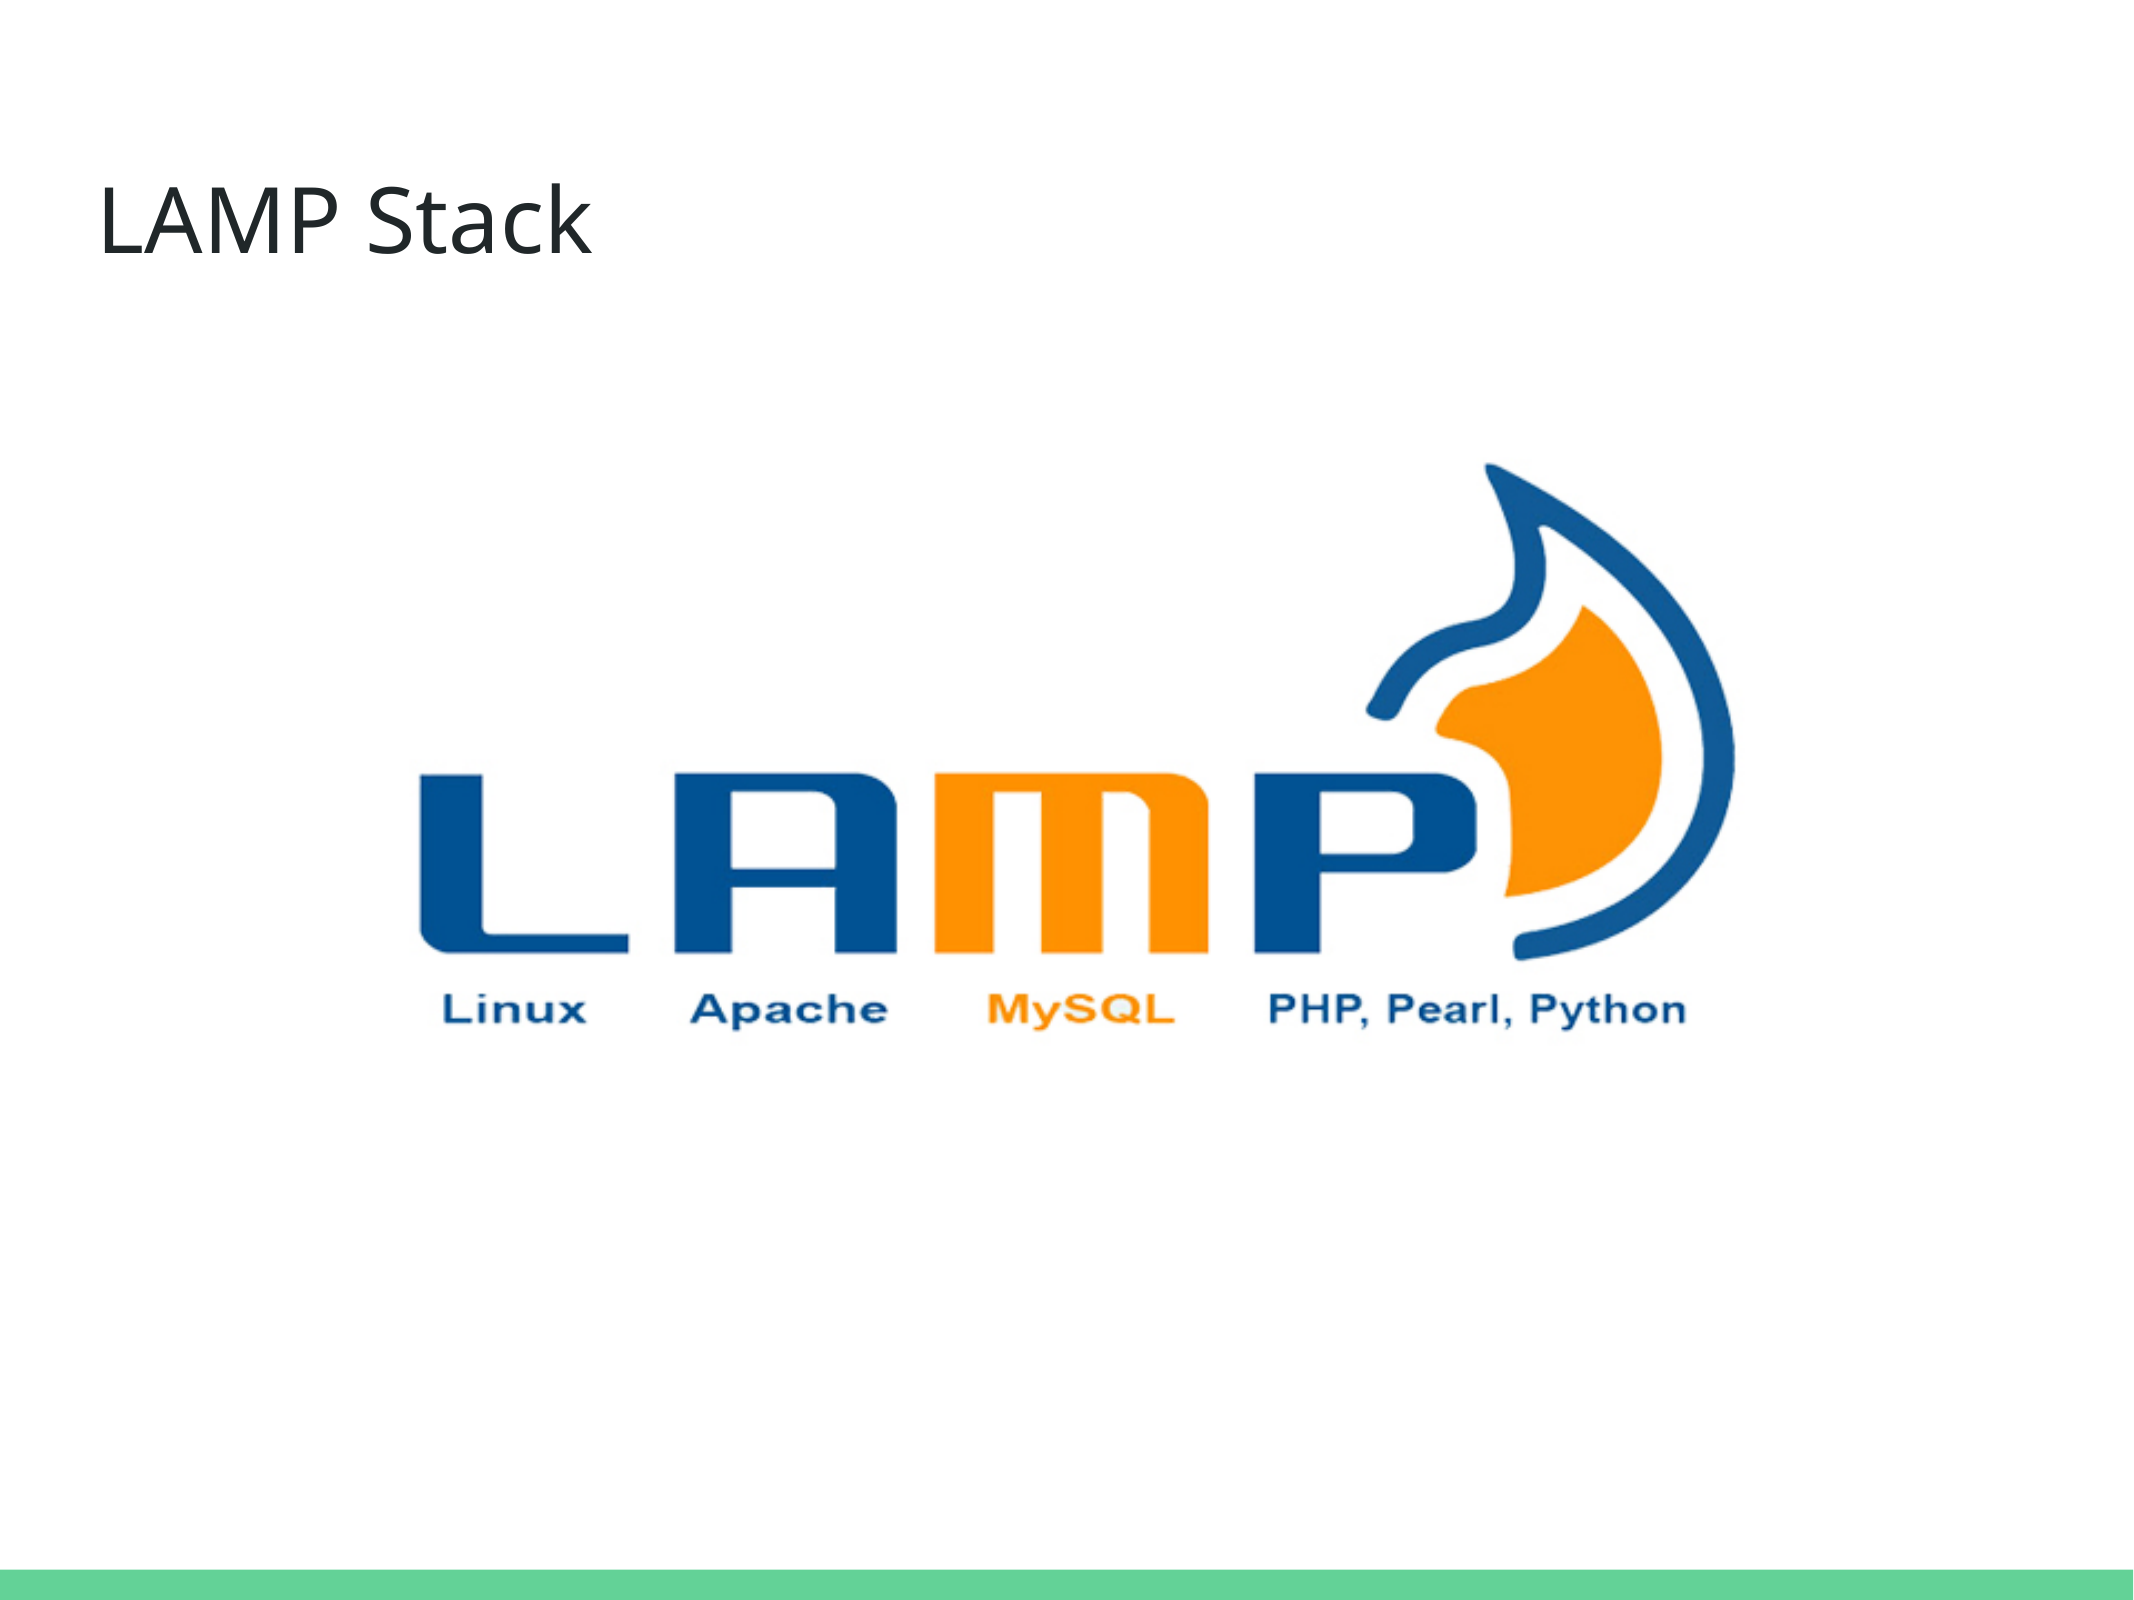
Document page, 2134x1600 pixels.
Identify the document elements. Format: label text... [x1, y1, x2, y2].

title LAMP Stack [72, 138, 2061, 317]
picture [233, 370, 1901, 1149]
